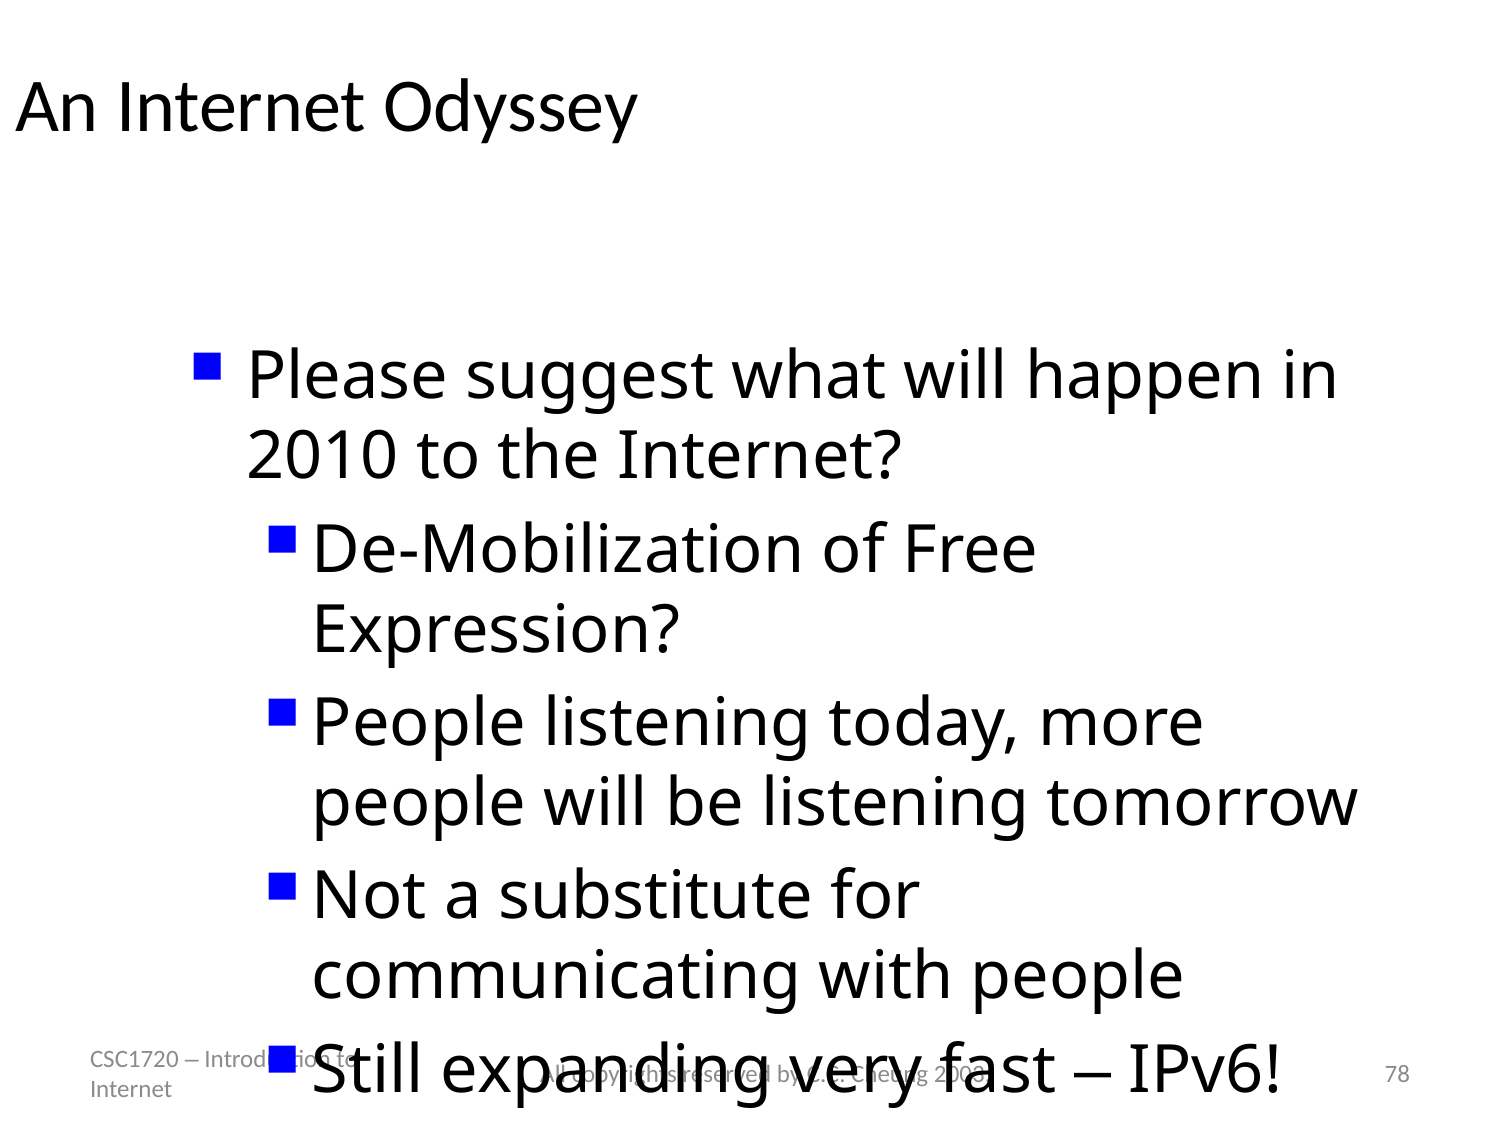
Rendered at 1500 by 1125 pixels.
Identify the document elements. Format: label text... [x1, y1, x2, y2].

title An Internet Odyssey [0, 46, 1350, 155]
text_box Please suggest what will happen in 2010 to the Internet? De-Mobilization of Free Expression? People listening today, more people will be listening tomorrow Not a substitute for communicating with people Still expanding very fast – IPv6! [174, 324, 1413, 1063]
footer All copyrights reserved by C.C. Cheung 2003. [512, 1063, 1020, 1103]
slide_number CSC1720 – Introduction to Internet [75, 1042, 425, 1103]
slide_number 78 [1074, 1042, 1425, 1103]
